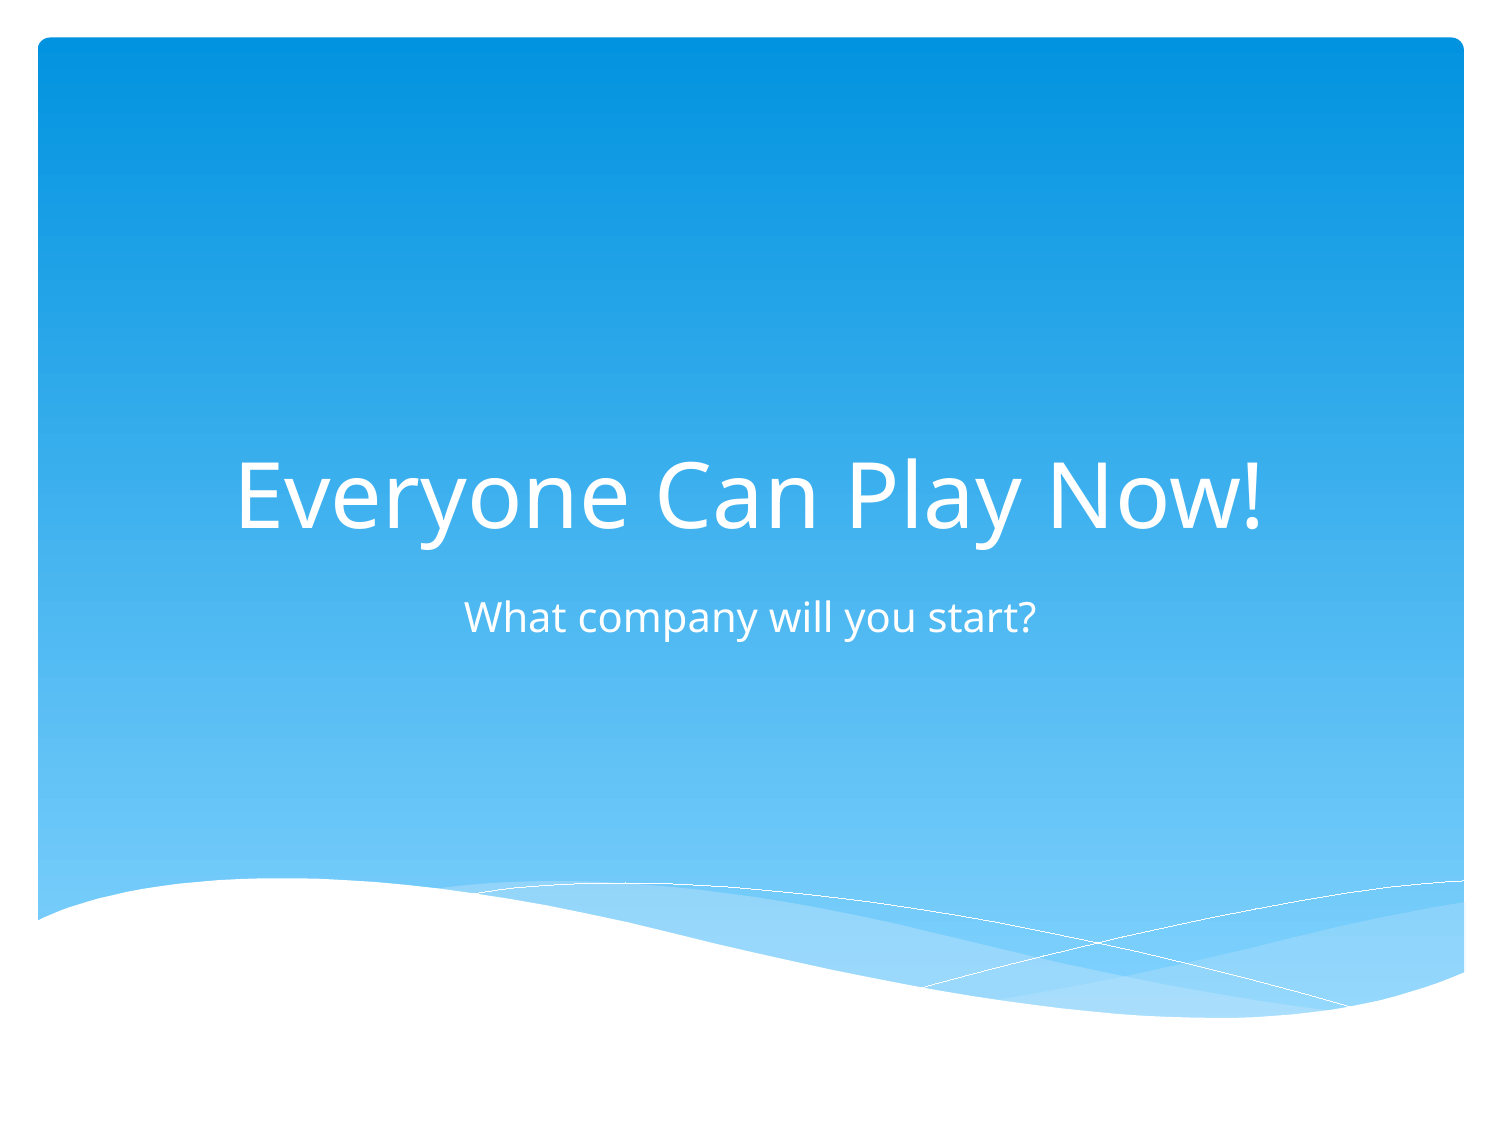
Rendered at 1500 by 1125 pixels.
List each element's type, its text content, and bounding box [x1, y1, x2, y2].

title Everyone Can Play Now! [112, 262, 1388, 555]
subtitle What company will you start? [225, 583, 1275, 825]
